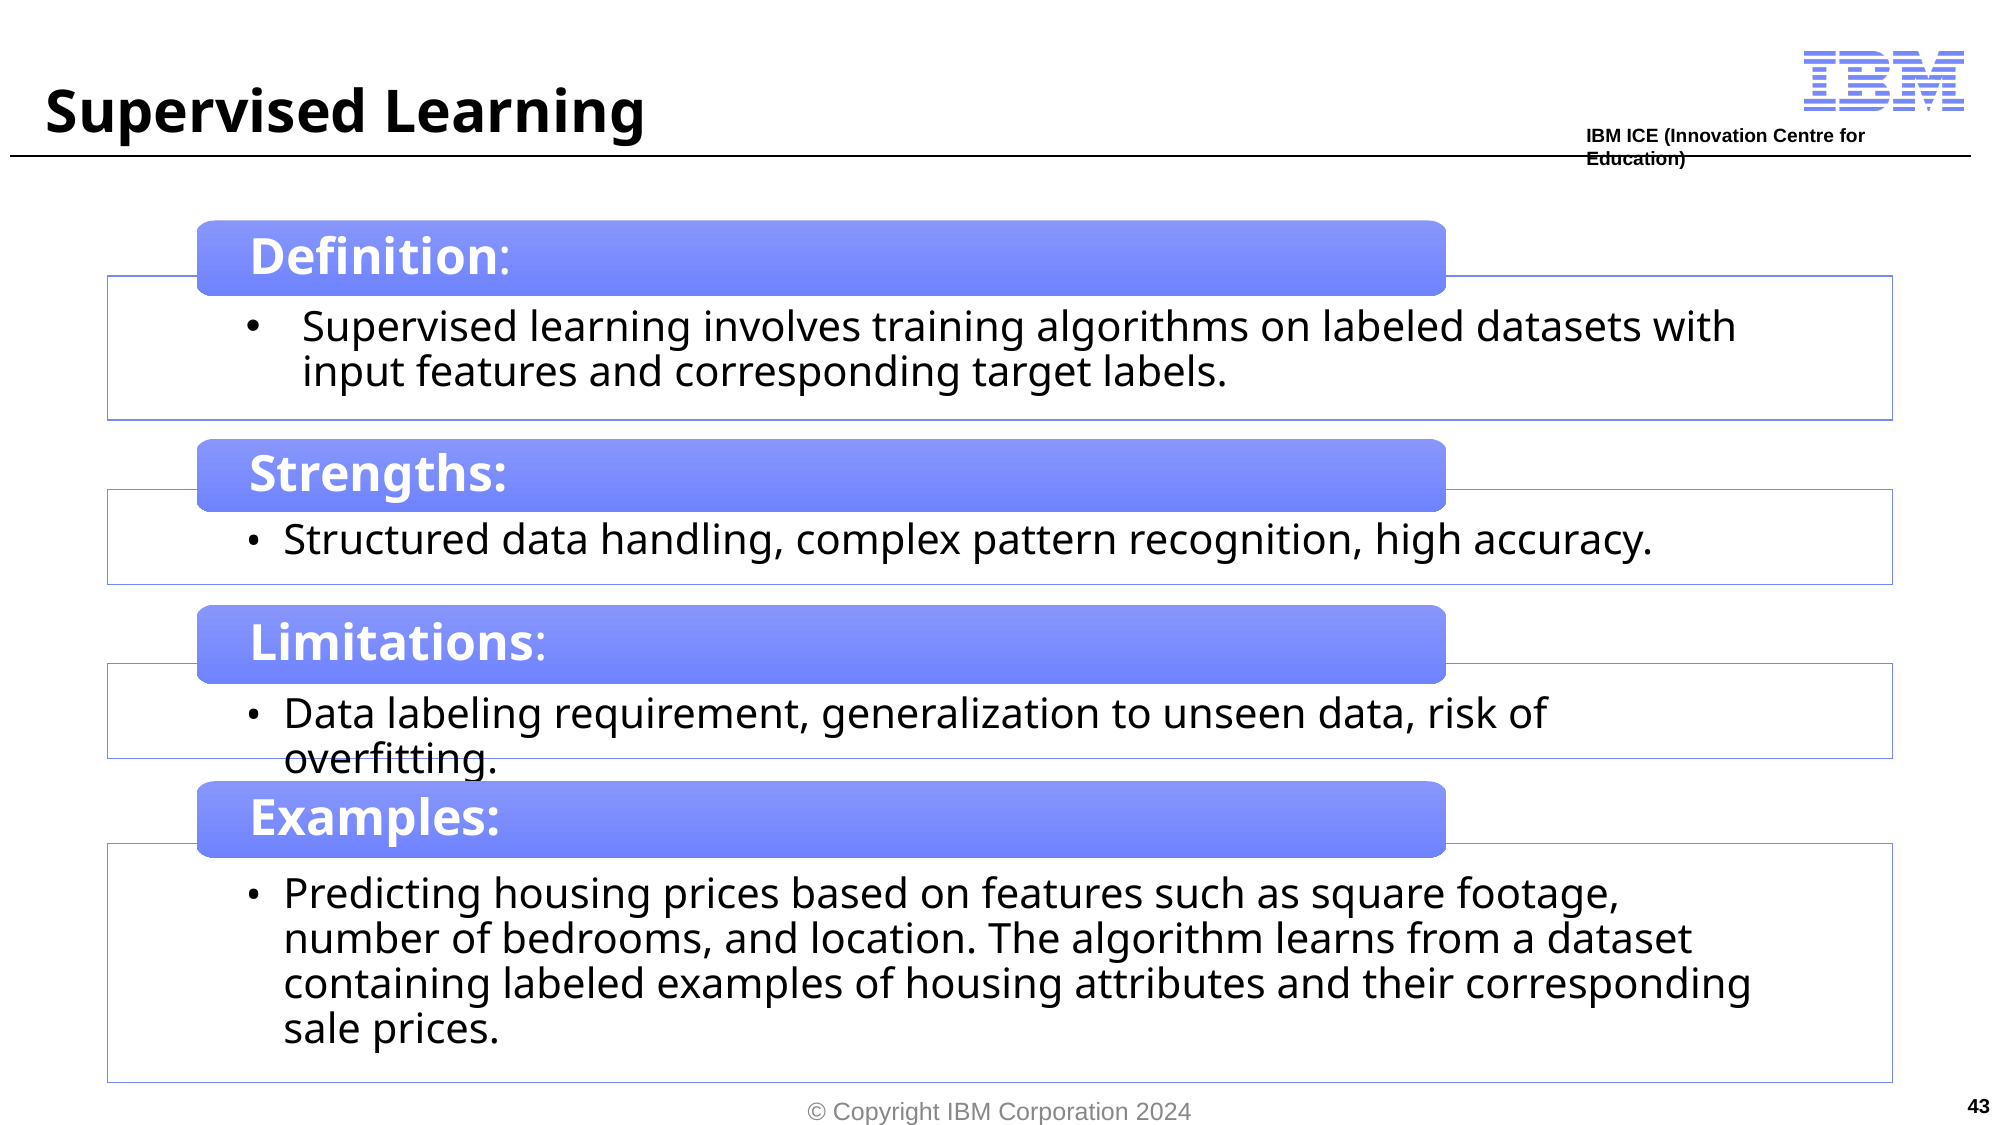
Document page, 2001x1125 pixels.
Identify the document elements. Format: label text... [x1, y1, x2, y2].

text_box © Copyright IBM Corporation 2024 [0, 1096, 2000, 1125]
picture [1804, 51, 1964, 111]
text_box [107, 220, 1893, 1083]
slide_number 43 [1819, 1093, 2000, 1120]
title Supervised Learning [35, 0, 1730, 144]
